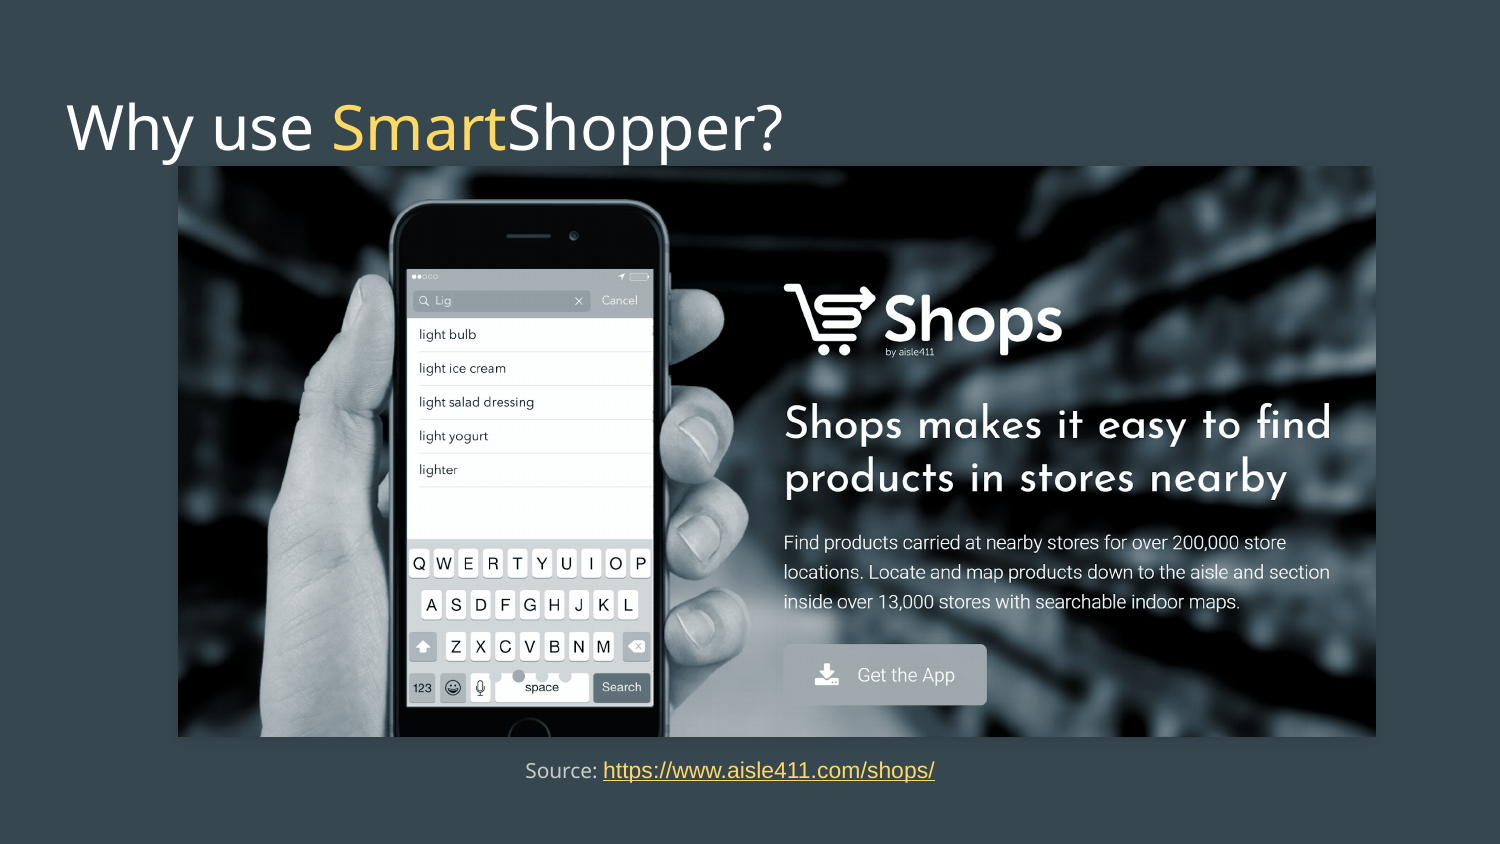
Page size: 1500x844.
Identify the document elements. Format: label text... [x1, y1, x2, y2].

title Why use SmartShopper? [51, 72, 1449, 167]
list Source: https://www.aisle411.com/shops/ [510, 747, 990, 787]
picture [178, 166, 1376, 738]
